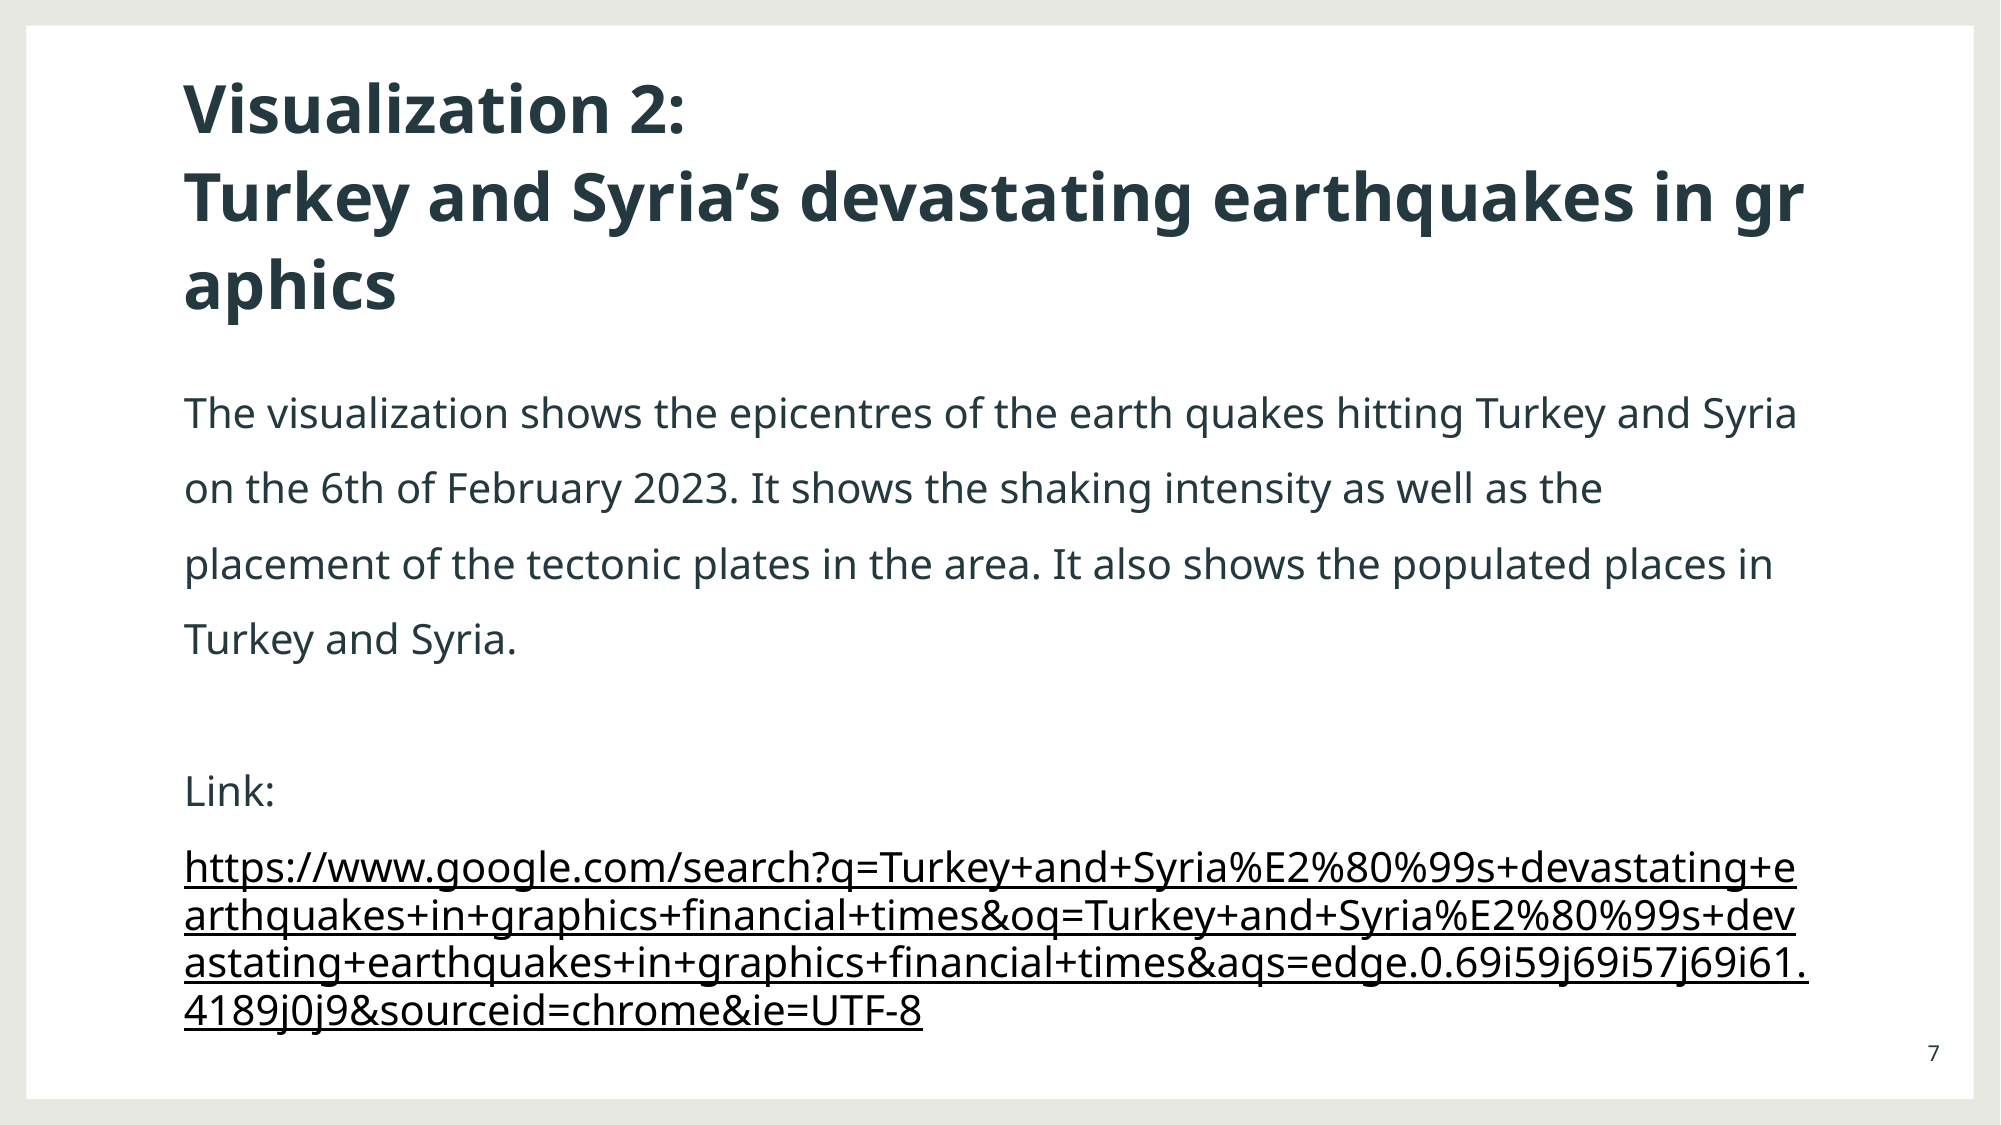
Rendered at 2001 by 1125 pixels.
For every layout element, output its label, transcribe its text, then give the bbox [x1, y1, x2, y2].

list The visualization shows the epicentres of the earth quakes hitting Turkey and Syria on the 6th of February 2023. It shows the shaking intensity as well as the placement of the tectonic plates in the area. It also shows the populated places in Turkey and Syria. Link: https://www.google.com/search?q=Turkey+and+Syria%E2%80%99s+devastating+earthquakes+in+graphics+financial+times&oq=Turkey+and+Syria%E2%80%99s+devastating+earthquakes+in+graphics+financial+times&aqs=edge.0.69i59j69i57j69i61.4189j0j9&sourceid=chrome&ie=UTF-8 [168, 354, 1832, 1006]
title Visualization 2: Turkey and Syria’s devastating earthquakes in graphics [168, 118, 1832, 331]
slide_number 7 [1869, 1024, 1956, 1085]
